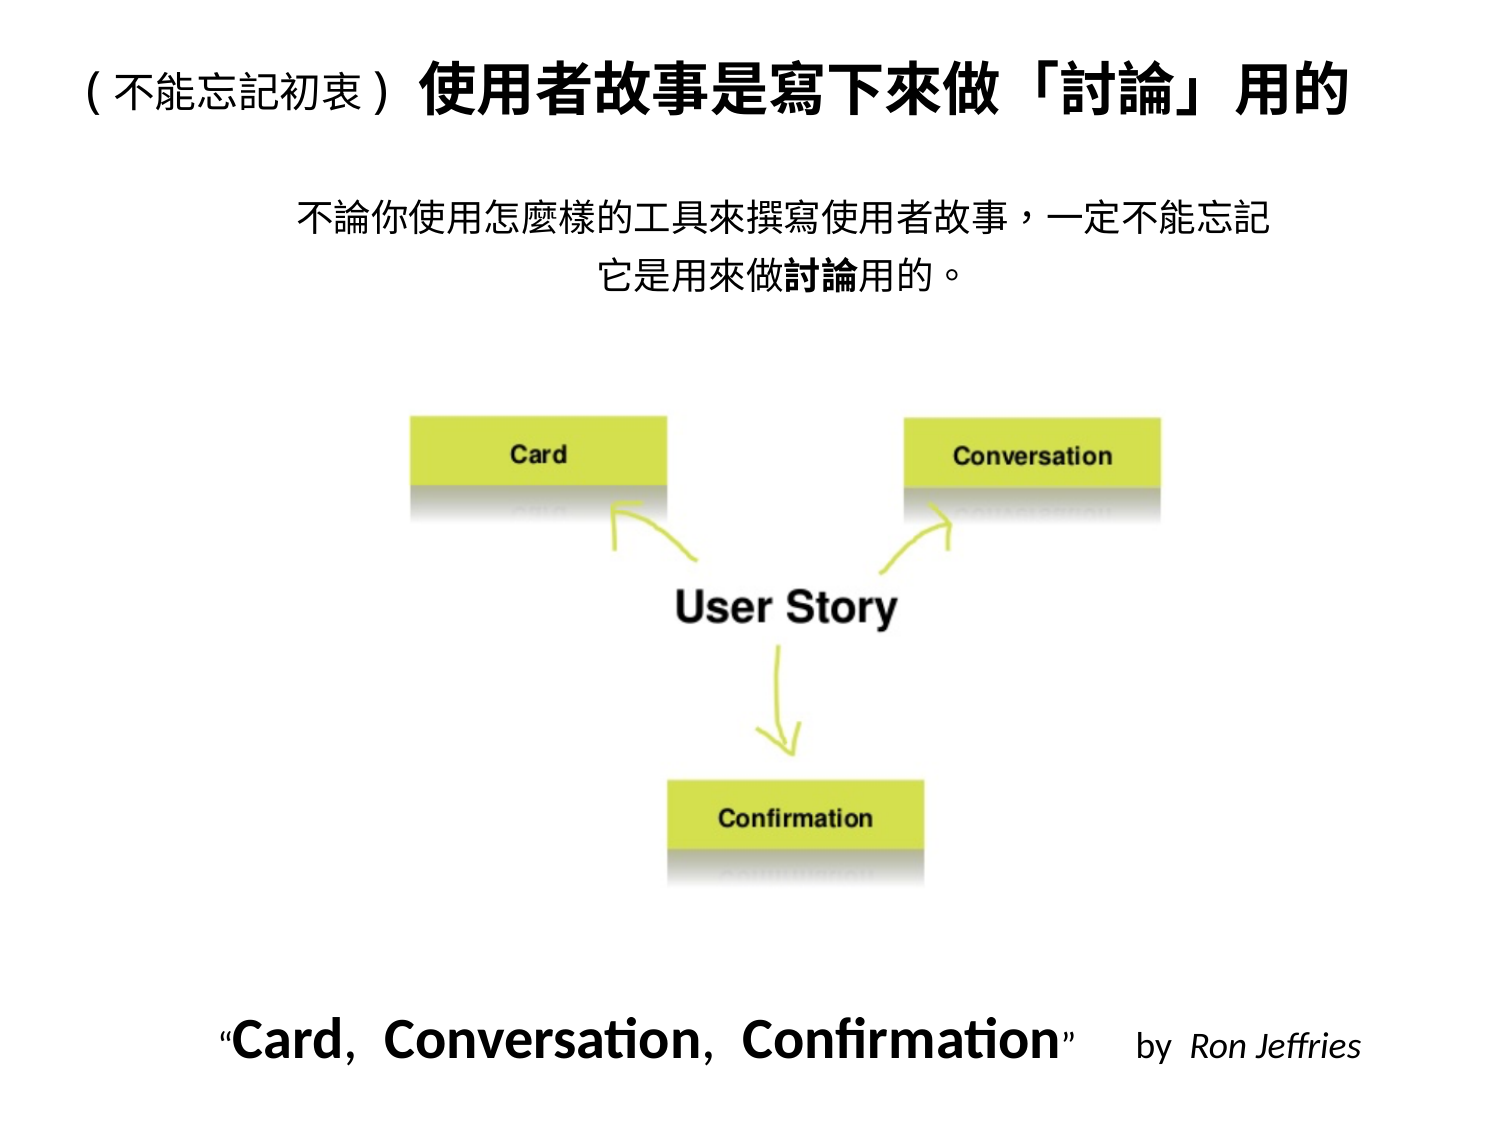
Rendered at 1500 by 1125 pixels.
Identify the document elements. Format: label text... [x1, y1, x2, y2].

text_box 使用者故事是寫下來做「討論」用的 [403, 45, 1366, 130]
text_box “Card, Conversation, Confirmation” by Ron Jeffries [202, 992, 1427, 1078]
text_box (不能忘記初衷) [71, 50, 404, 125]
picture [389, 348, 1179, 906]
text_box 不論你使用怎麼樣的工具來撰寫使用者故事，一定不能忘記 它是用來做討論用的。 [117, 186, 1450, 305]
